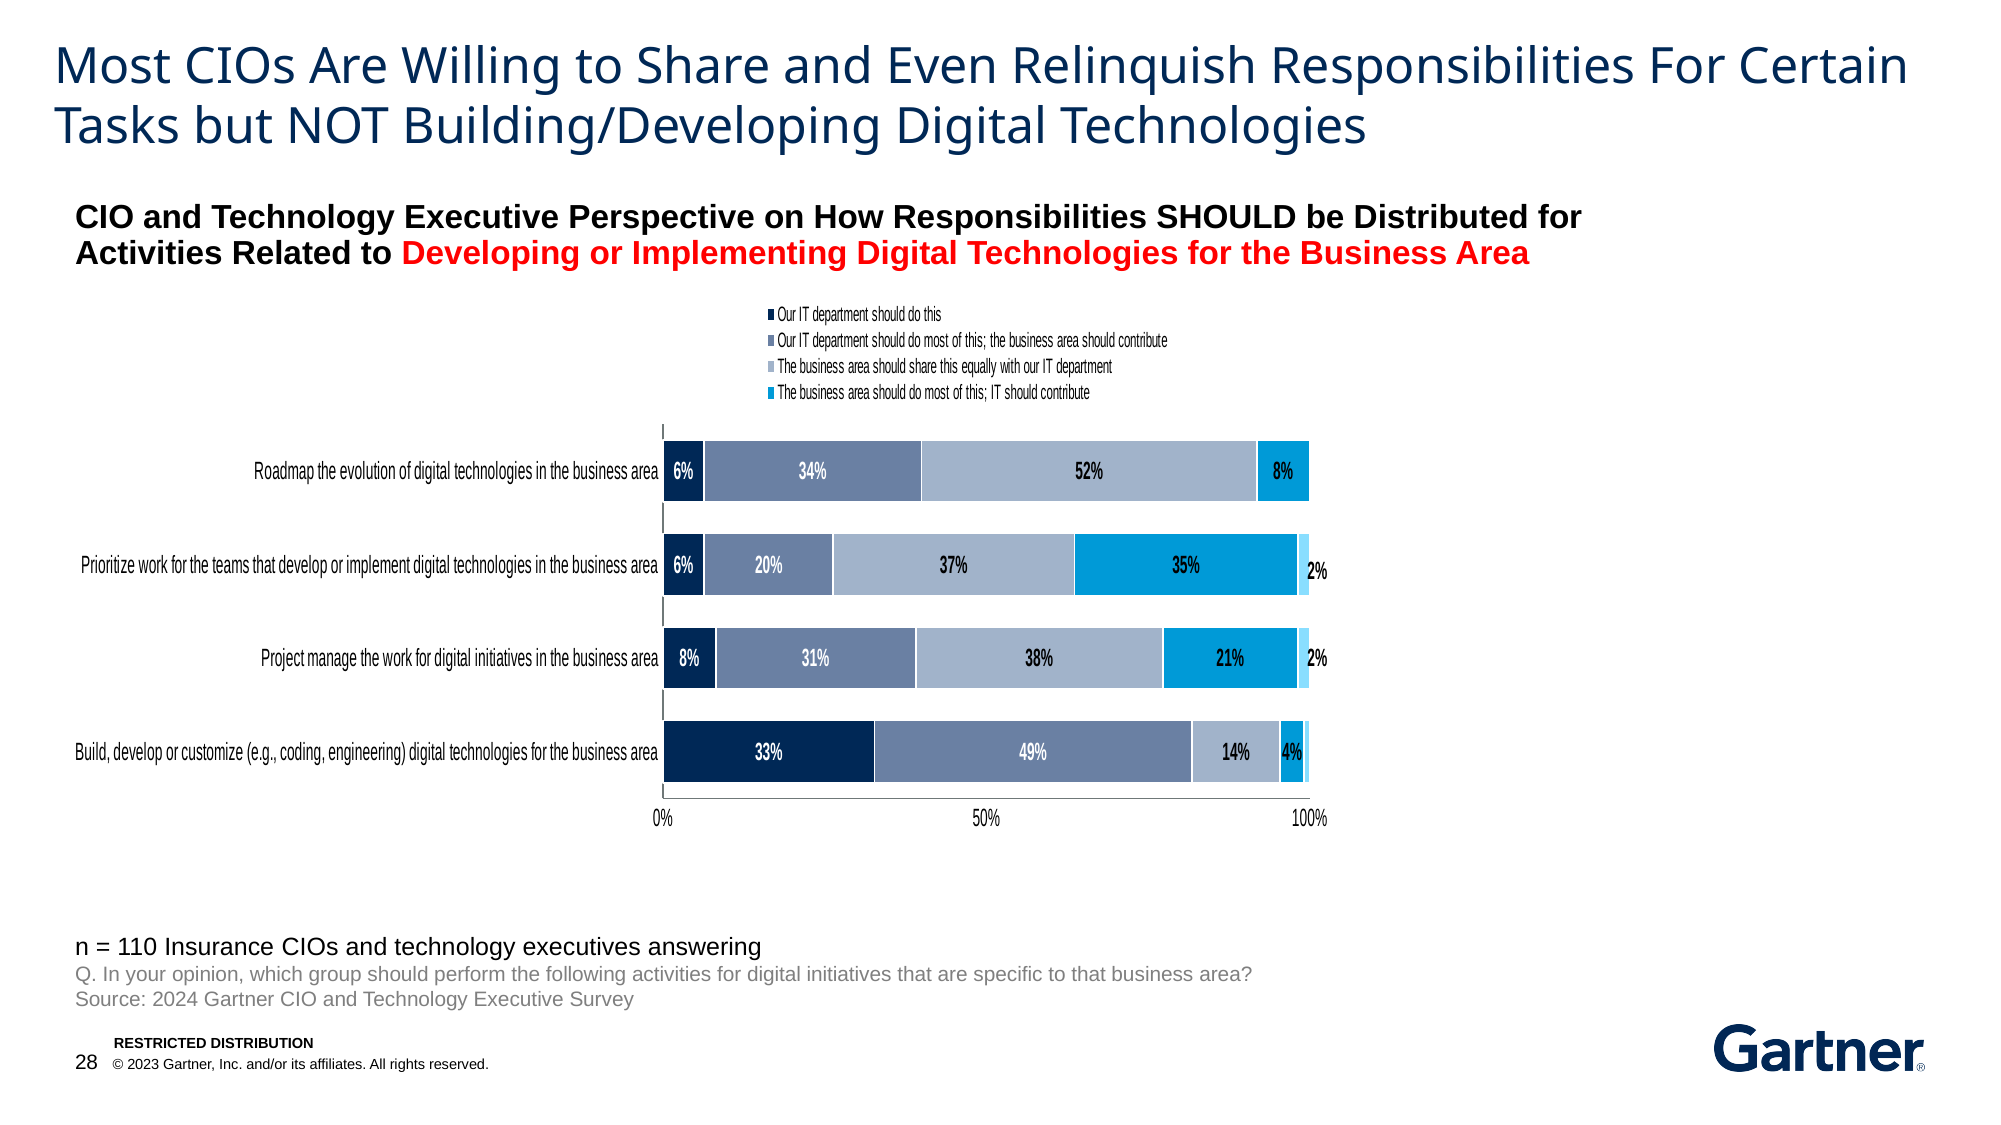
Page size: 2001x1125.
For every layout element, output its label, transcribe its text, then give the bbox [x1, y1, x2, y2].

text_box n = 110 Insurance CIOs and technology executives answering Q. In your opinion, which group should perform the following activities for digital initiatives that are specific to that business area? Source: 2024 Gartner CIO and Technology Executive Survey [74, 915, 1275, 1026]
text_box Most CIOs Are Willing to Share and Even Relinquish Responsibilities For Certain Tasks but NOT Building/Developing Digital Technologies [39, 26, 2000, 162]
chart [74, 299, 1328, 885]
picture [1714, 1024, 1925, 1072]
text_box CIO and Technology Executive Perspective on How Responsibilities SHOULD be Distributed for Activities Related to Developing or Implementing Digital Technologies for the Business Area [74, 185, 1725, 287]
